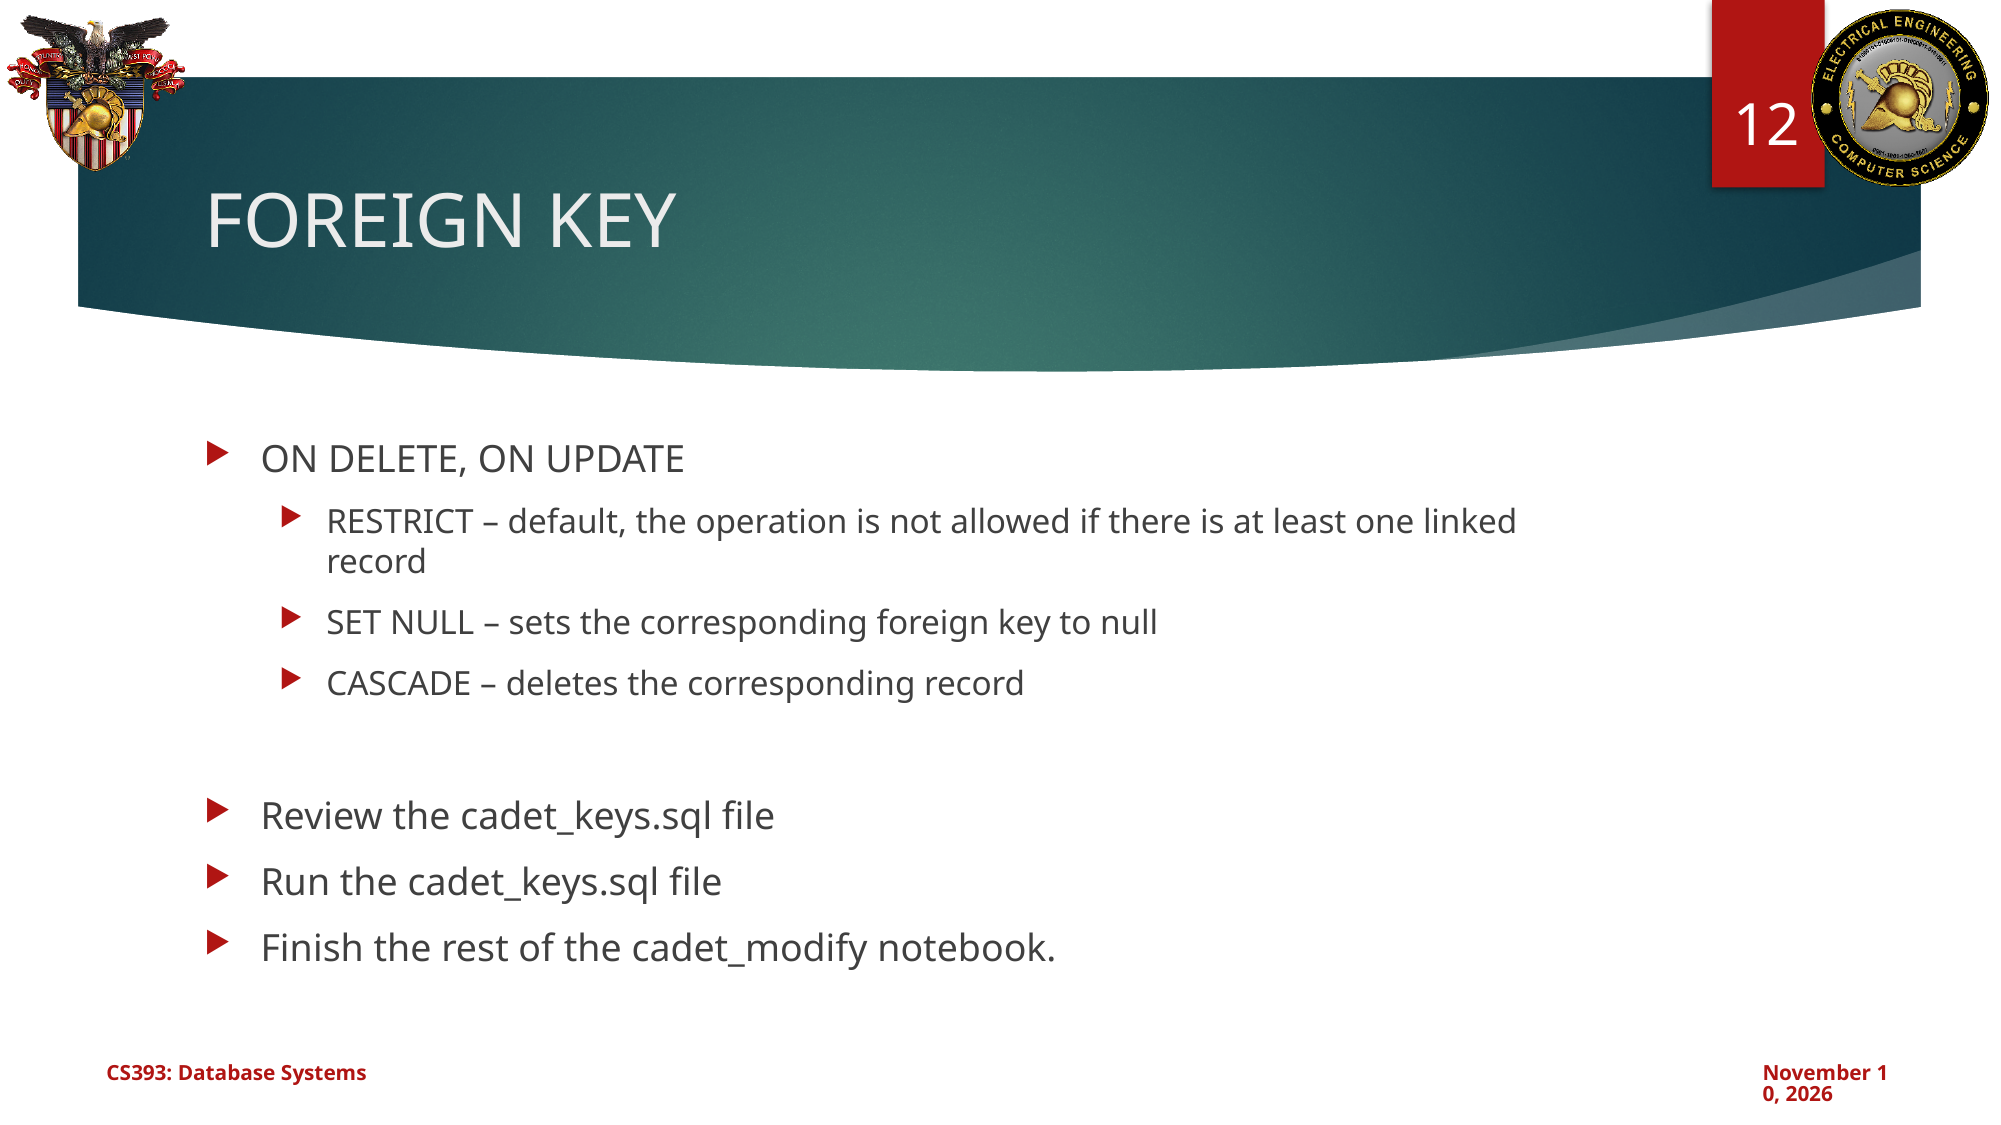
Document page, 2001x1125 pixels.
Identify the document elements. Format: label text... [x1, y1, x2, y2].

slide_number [1747, 1048, 1910, 1099]
slide_number 12 [1698, 48, 1836, 175]
footer CS393: Database Systems [91, 1048, 726, 1100]
picture [7, 3, 185, 184]
title FOREIGN KEY [189, 159, 1638, 276]
picture [1809, 7, 1990, 188]
list ON DELETE, ON UPDATE RESTRICT – default, the operation is not allowed if there is at least one linked record SET NULL – sets the corresponding foreign key to null CASCADE – deletes the corresponding record Review the cadet_keys.sql file Run the cadet_keys.sql file Finish the rest of the cadet_modify notebook. [189, 427, 1638, 988]
